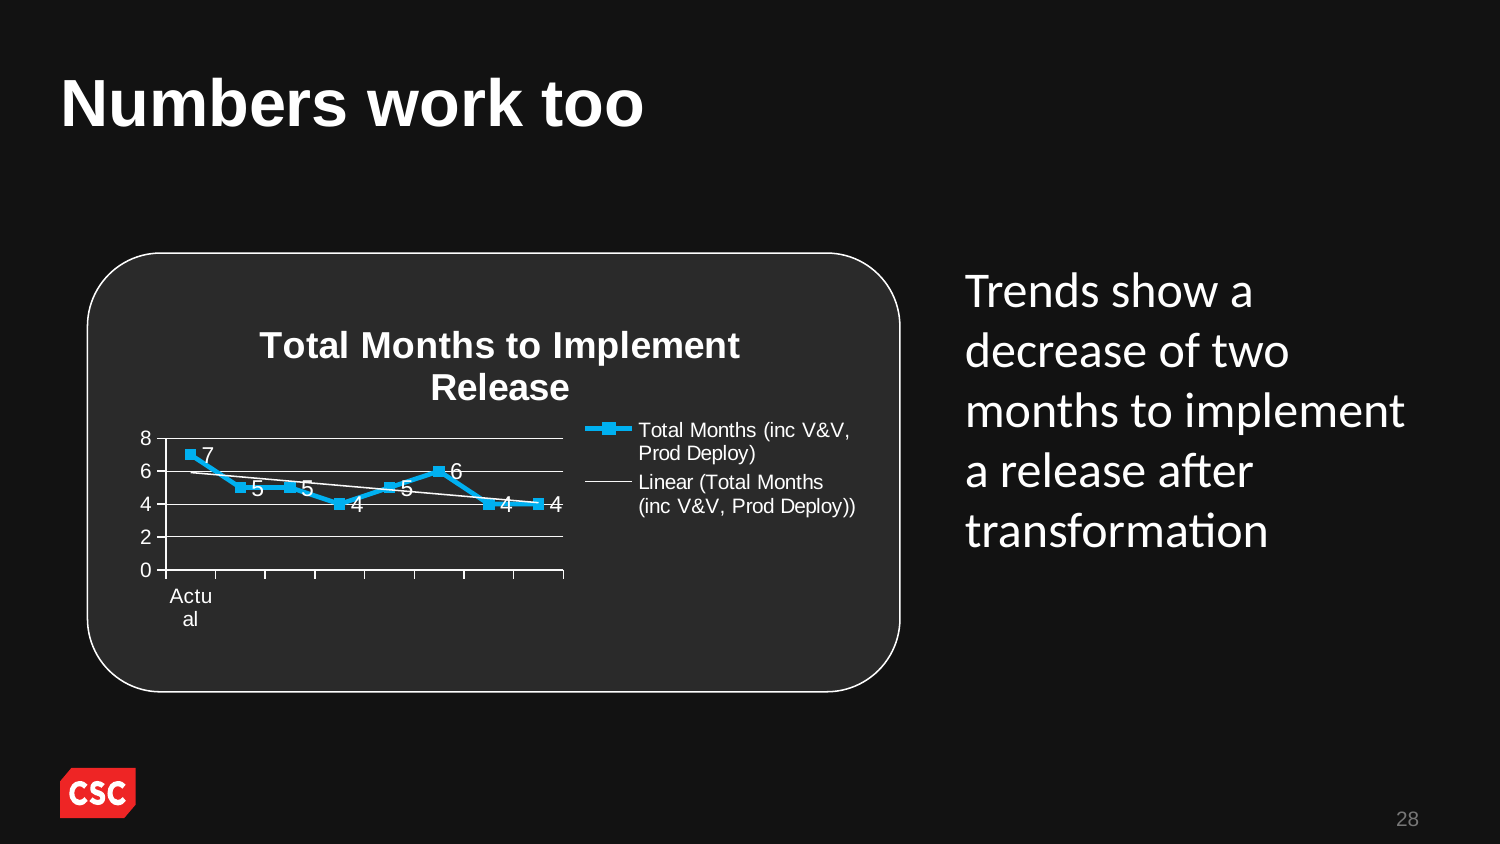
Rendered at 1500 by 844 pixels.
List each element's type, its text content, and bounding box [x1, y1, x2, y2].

title Numbers work too [59, 55, 1441, 154]
text_box Trends show a decrease of two months to implement a release after transformation [950, 249, 1450, 600]
text_box [87, 253, 900, 692]
chart [124, 297, 876, 639]
